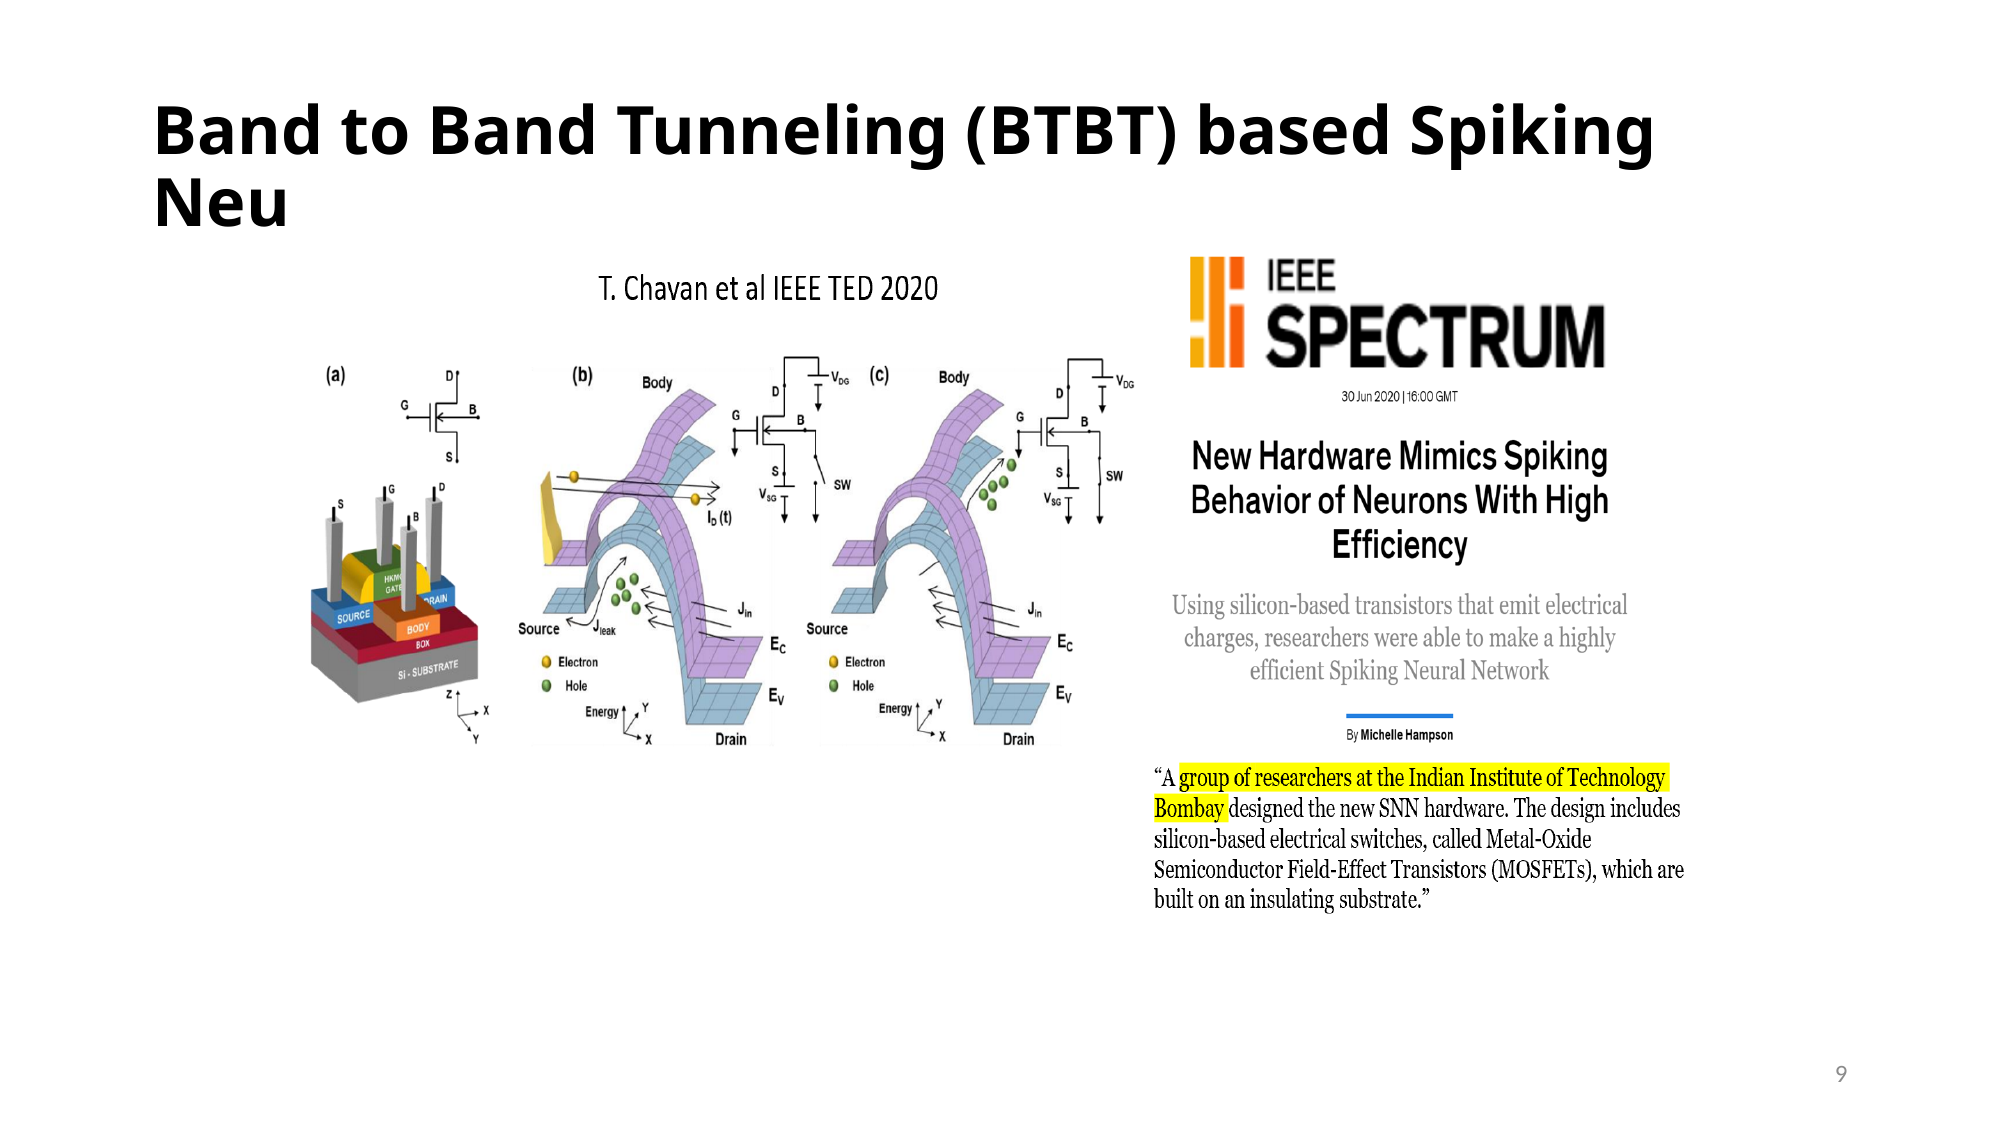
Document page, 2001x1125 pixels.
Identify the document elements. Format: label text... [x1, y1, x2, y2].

slide_number 9 [1412, 1042, 1863, 1103]
picture [286, 186, 1714, 939]
title Band to Band Tunneling (BTBT) based Spiking Neuron [137, 59, 1863, 278]
